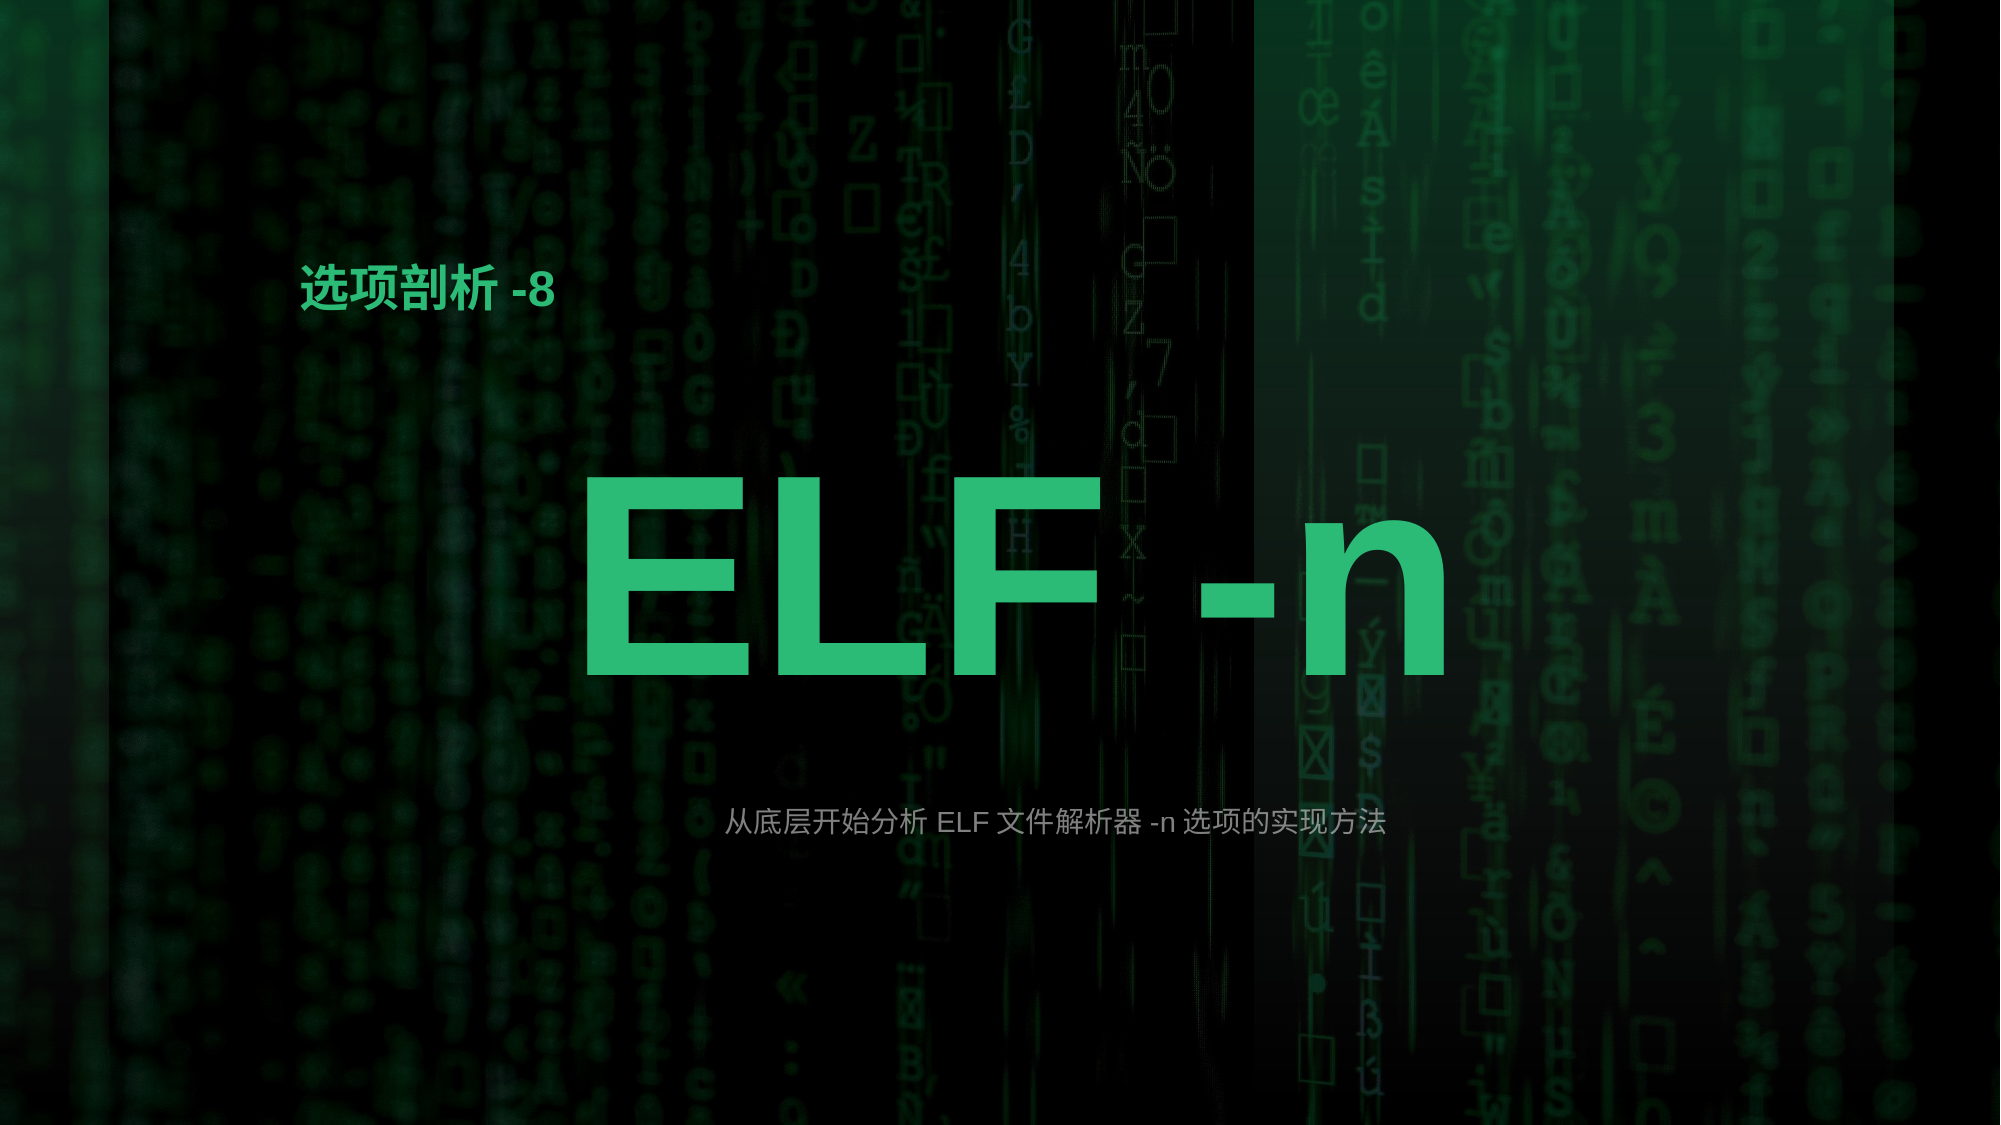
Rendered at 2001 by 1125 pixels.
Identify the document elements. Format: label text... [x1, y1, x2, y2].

list 从底层开始分析ELF文件解析器-n选项的实现方法 [670, 800, 1442, 848]
text_box ELF -n [553, 380, 1478, 741]
picture [0, 0, 2000, 1125]
title 选项剖析-8 [284, 255, 1056, 325]
